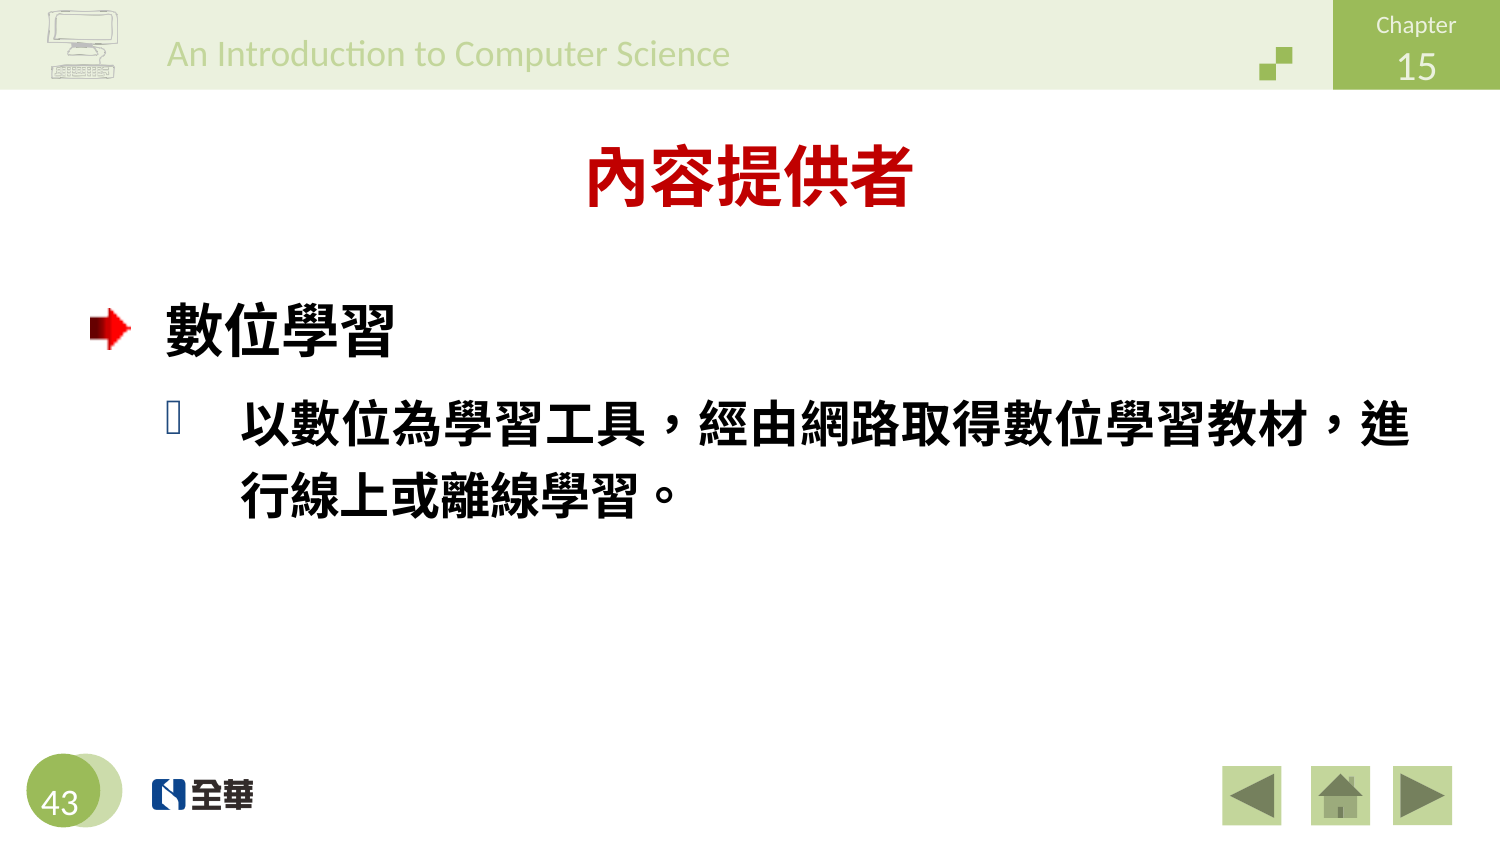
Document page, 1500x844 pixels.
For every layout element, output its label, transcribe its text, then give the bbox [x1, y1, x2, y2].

picture [47, 10, 118, 79]
picture [152, 779, 253, 810]
picture [90, 308, 131, 350]
list 數位學習 以數位為學習工具，經由網路取得數位學習教材，進行線上或離線學習。 [75, 272, 1425, 754]
title 內容提供者 [75, 104, 1425, 245]
